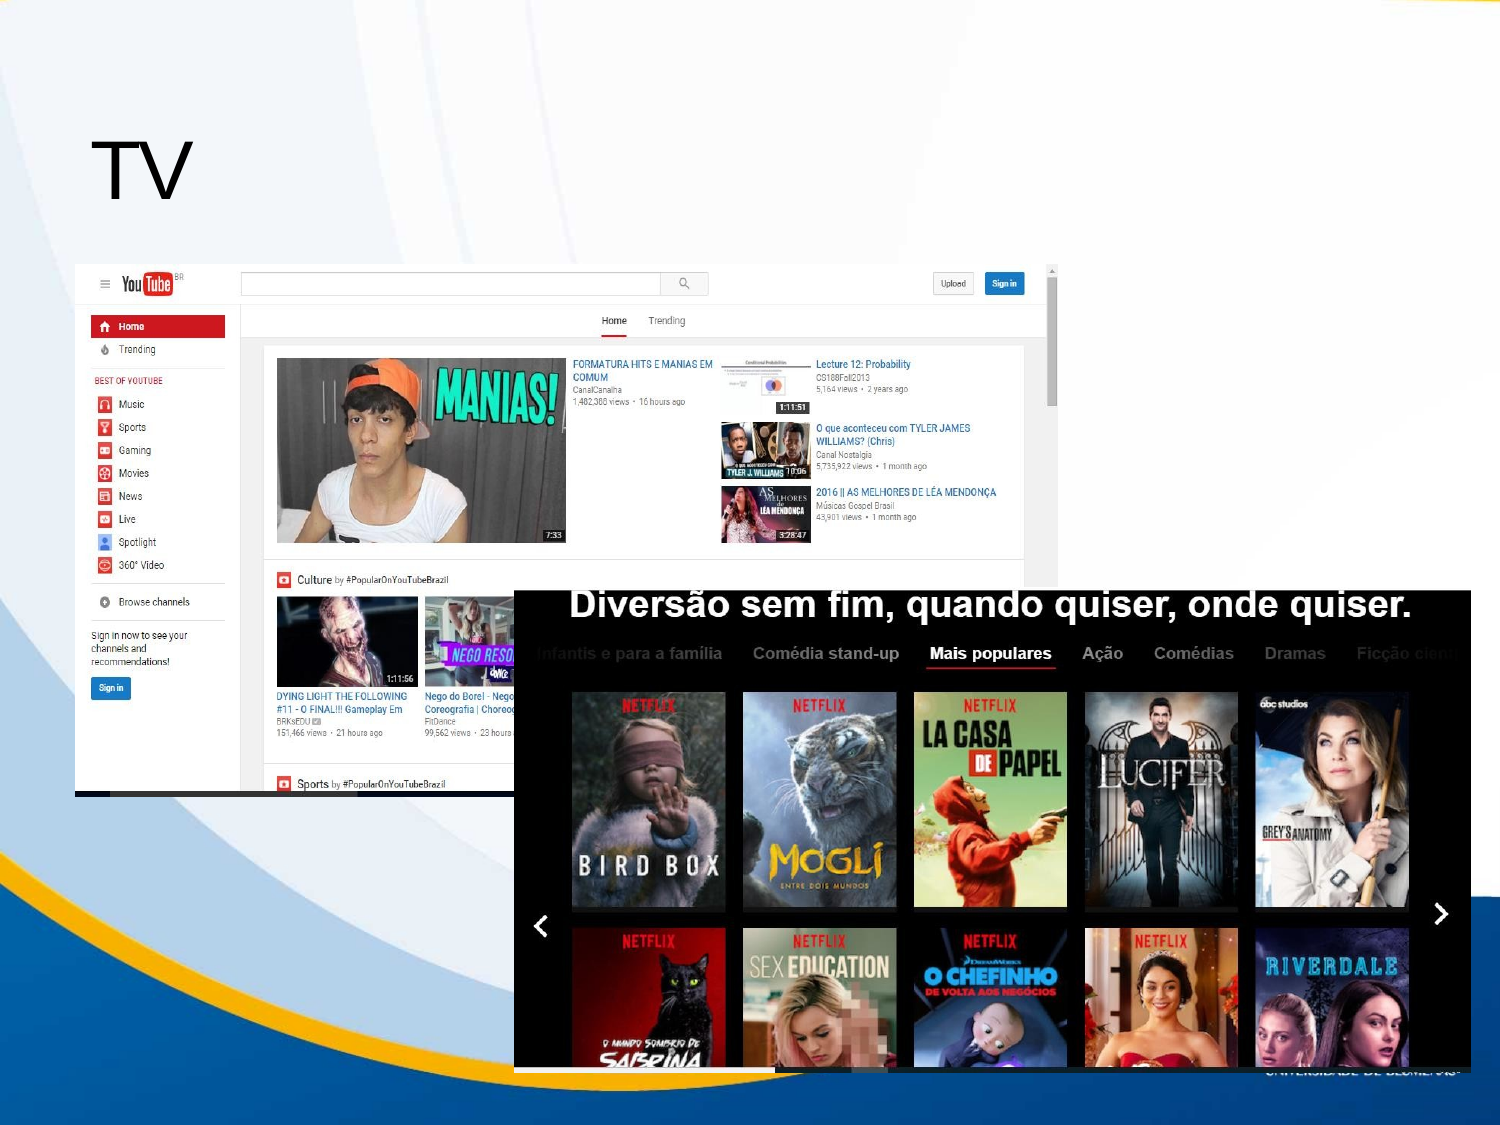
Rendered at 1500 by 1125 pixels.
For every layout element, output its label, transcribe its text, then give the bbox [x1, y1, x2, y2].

text_box TV [87, 114, 195, 217]
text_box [74, 264, 1471, 1073]
picture [0, 0, 1500, 1125]
